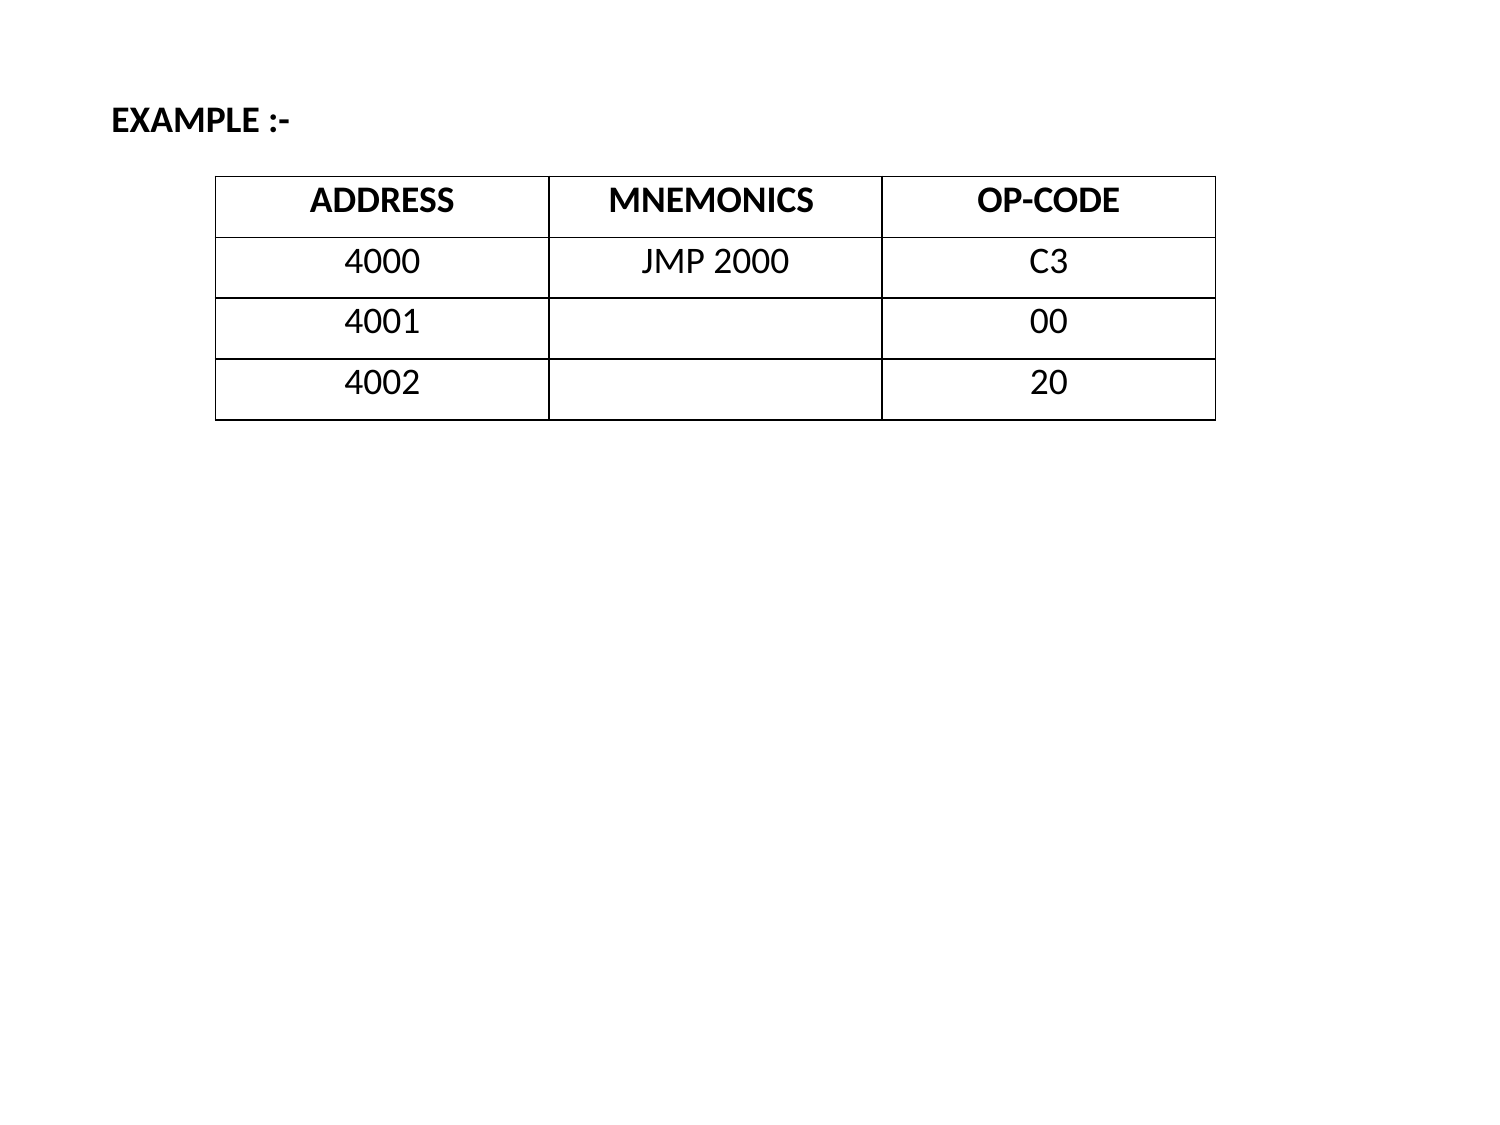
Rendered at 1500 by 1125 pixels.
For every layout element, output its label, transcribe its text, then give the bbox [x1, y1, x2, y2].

table_cell 4001 [216, 299, 548, 358]
table_cell JMP 2000 [550, 238, 881, 297]
table_cell [550, 360, 881, 419]
table_cell 4000 [216, 238, 548, 297]
table_cell 20 [883, 360, 1215, 419]
table_cell 4002 [216, 360, 548, 419]
table_header MNEMONICS [550, 177, 881, 237]
table_header ADDRESS [216, 177, 548, 237]
table_header OP-CODE [883, 177, 1215, 237]
table_cell C3 [883, 238, 1215, 297]
table_cell 00 [883, 299, 1215, 358]
text_box EXAMPLE :- [96, 87, 379, 148]
table_cell [550, 299, 881, 358]
